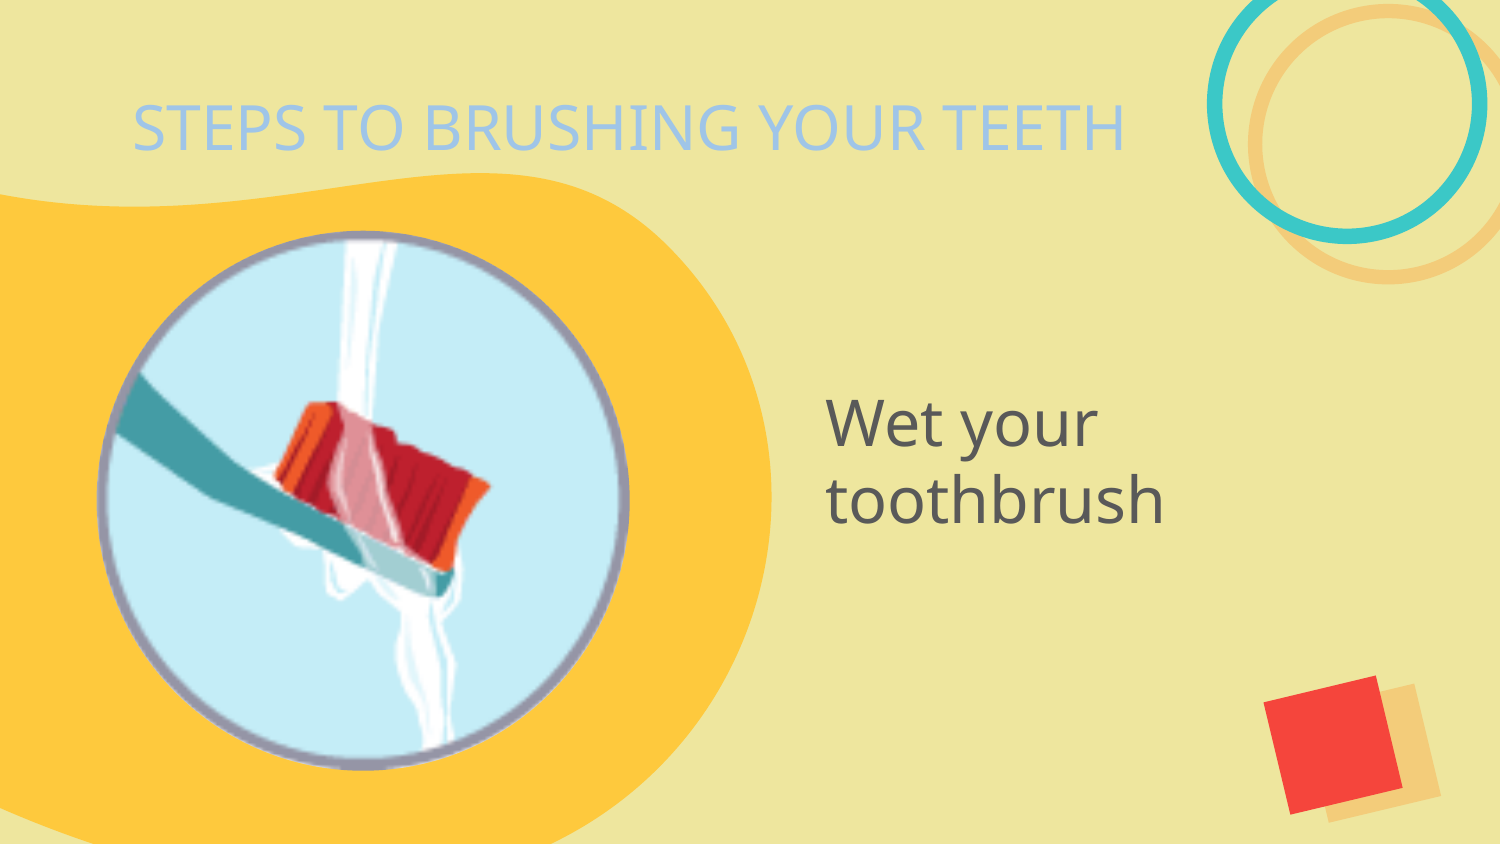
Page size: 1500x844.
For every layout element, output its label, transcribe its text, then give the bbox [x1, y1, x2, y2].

picture [96, 230, 630, 771]
text_box [0, 173, 772, 844]
list Wet your toothbrush [810, 156, 1383, 763]
title STEPS TO BRUSHING YOUR TEETH [116, 72, 1383, 167]
